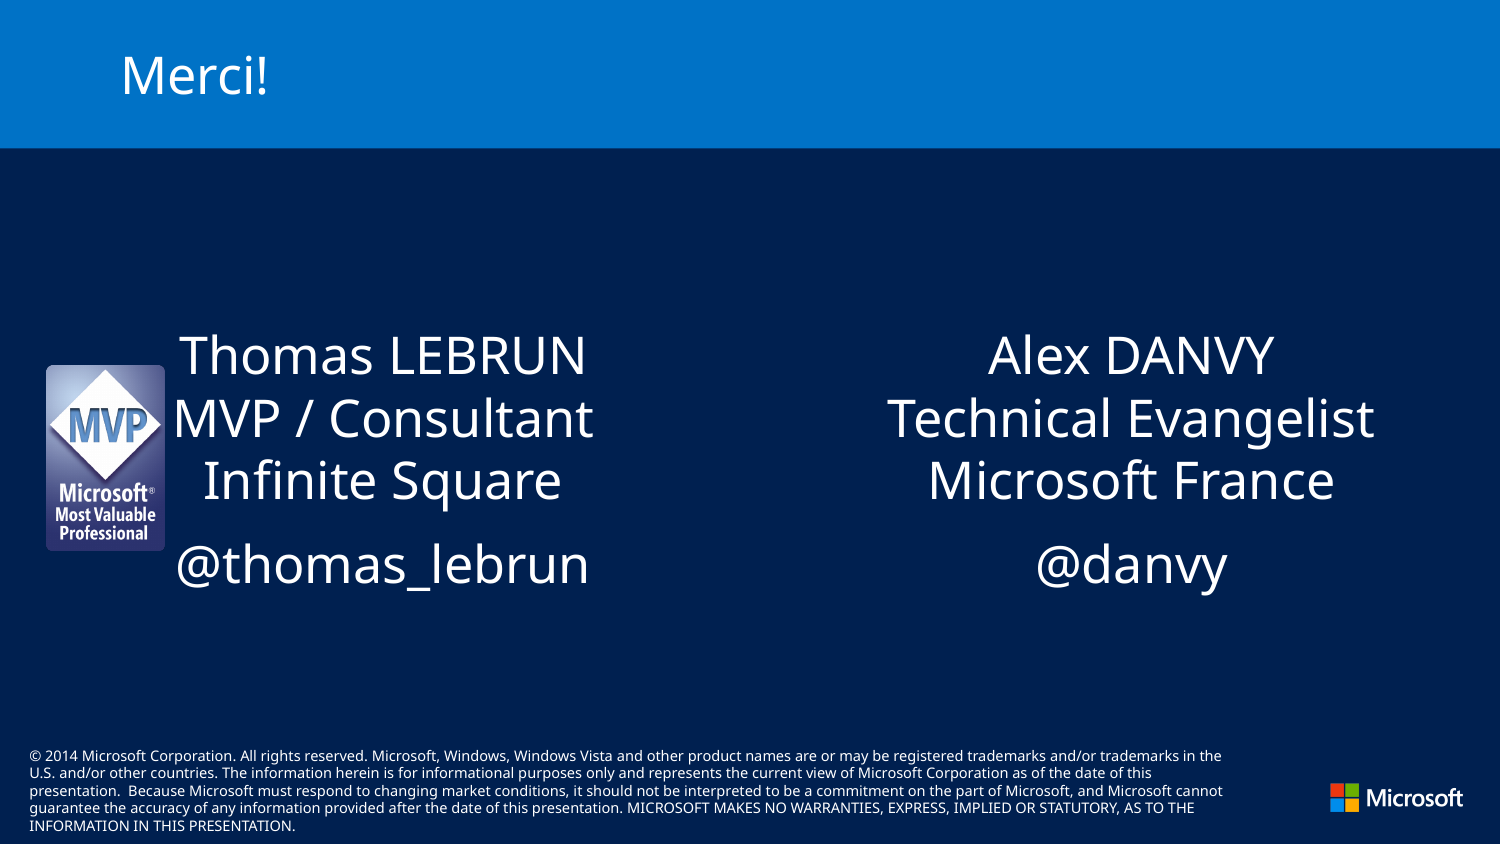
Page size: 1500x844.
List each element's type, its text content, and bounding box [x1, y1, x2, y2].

picture [46, 365, 165, 551]
text_box © 2014 Microsoft Corporation. All rights reserved. Microsoft, Windows, Windows Vista and other product names are or may be registered trademarks and/or trademarks in the U.S. and/or other countries. The information herein is for informational purposes only and represents the current view of Microsoft Corporation as of the date of this presentation. Because Microsoft must respond to changing market conditions, it should not be interpreted to be a commitment on the part of Microsoft, and Microsoft cannot guarantee the accuracy of any information provided after the date of this presentation. MICROSOFT MAKES NO WARRANTIES, EXPRESS, IMPLIED OR STATUTORY, AS TO THE INFORMATION IN THIS PRESENTATION. [14, 739, 1252, 842]
title Merci! [105, 0, 1500, 149]
text_box Thomas LEBRUN MVP / Consultant Infinite Square @thomas_lebrun [14, 148, 753, 768]
list Alex DANVY Technical Evangelist Microsoft France @danvy [762, 148, 1500, 768]
picture [1312, 768, 1481, 829]
